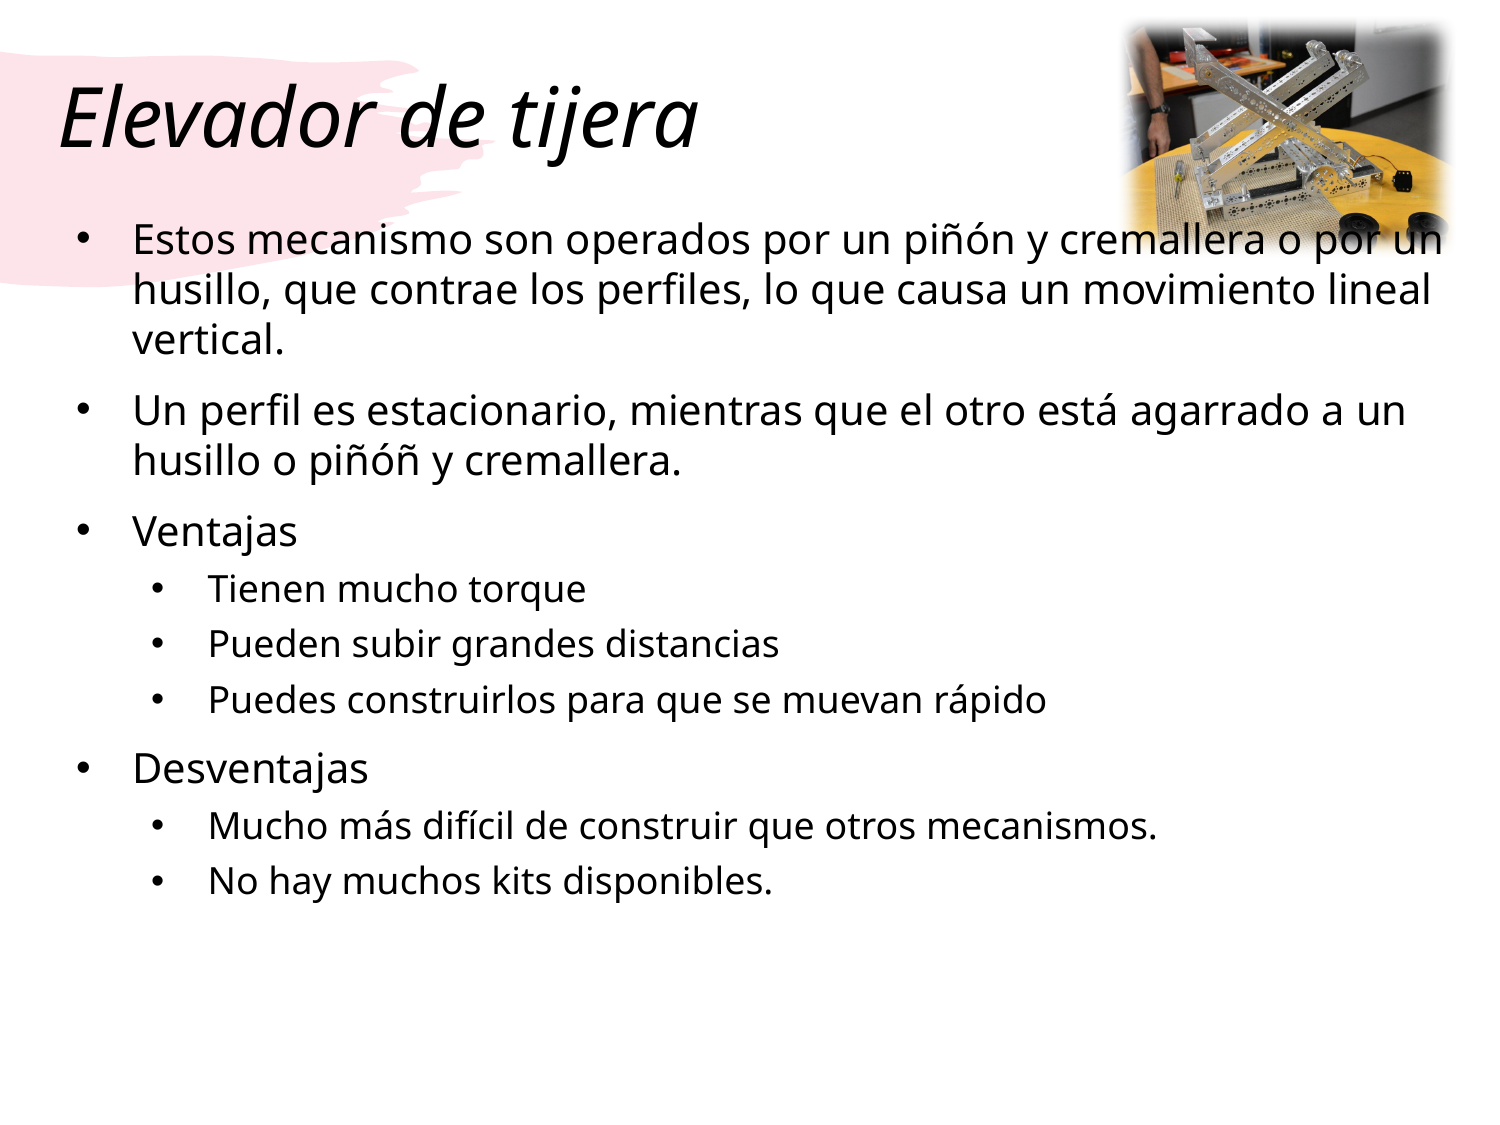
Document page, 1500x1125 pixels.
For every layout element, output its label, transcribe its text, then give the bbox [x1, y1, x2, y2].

title Elevador de tijera [42, 59, 1111, 182]
list Estos mecanismo son operados por un piñón y cremallera o por un husillo, que contrae los perfiles, lo que causa un movimiento lineal vertical. Un perfil es estacionario, mientras que el otro está agarrado a un husillo o piñóñ y cremallera. Ventajas Tienen mucho torque Pueden subir grandes distancias Puedes construirlos para que se muevan rápido Desventajas Mucho más difícil de construir que otros mecanismos. No hay muchos kits disponibles. [42, 204, 1464, 1030]
picture [1116, 14, 1458, 259]
